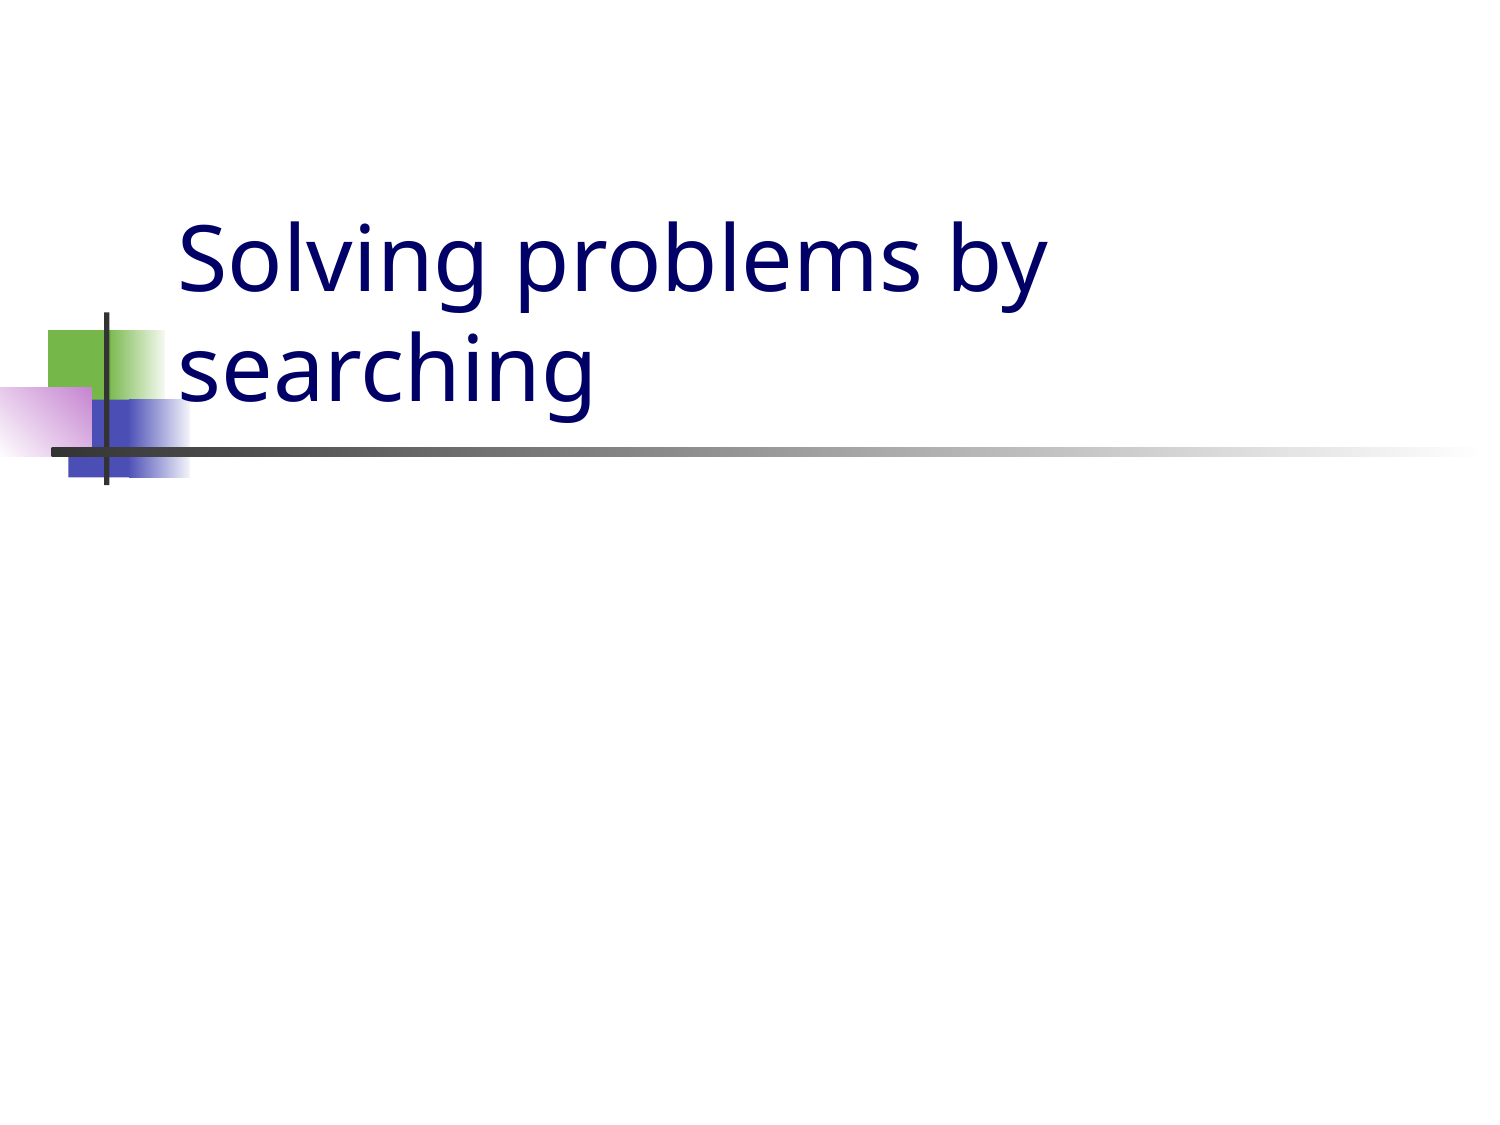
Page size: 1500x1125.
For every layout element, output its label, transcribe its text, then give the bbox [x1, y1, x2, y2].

title Solving problems by searching [162, 187, 1438, 428]
